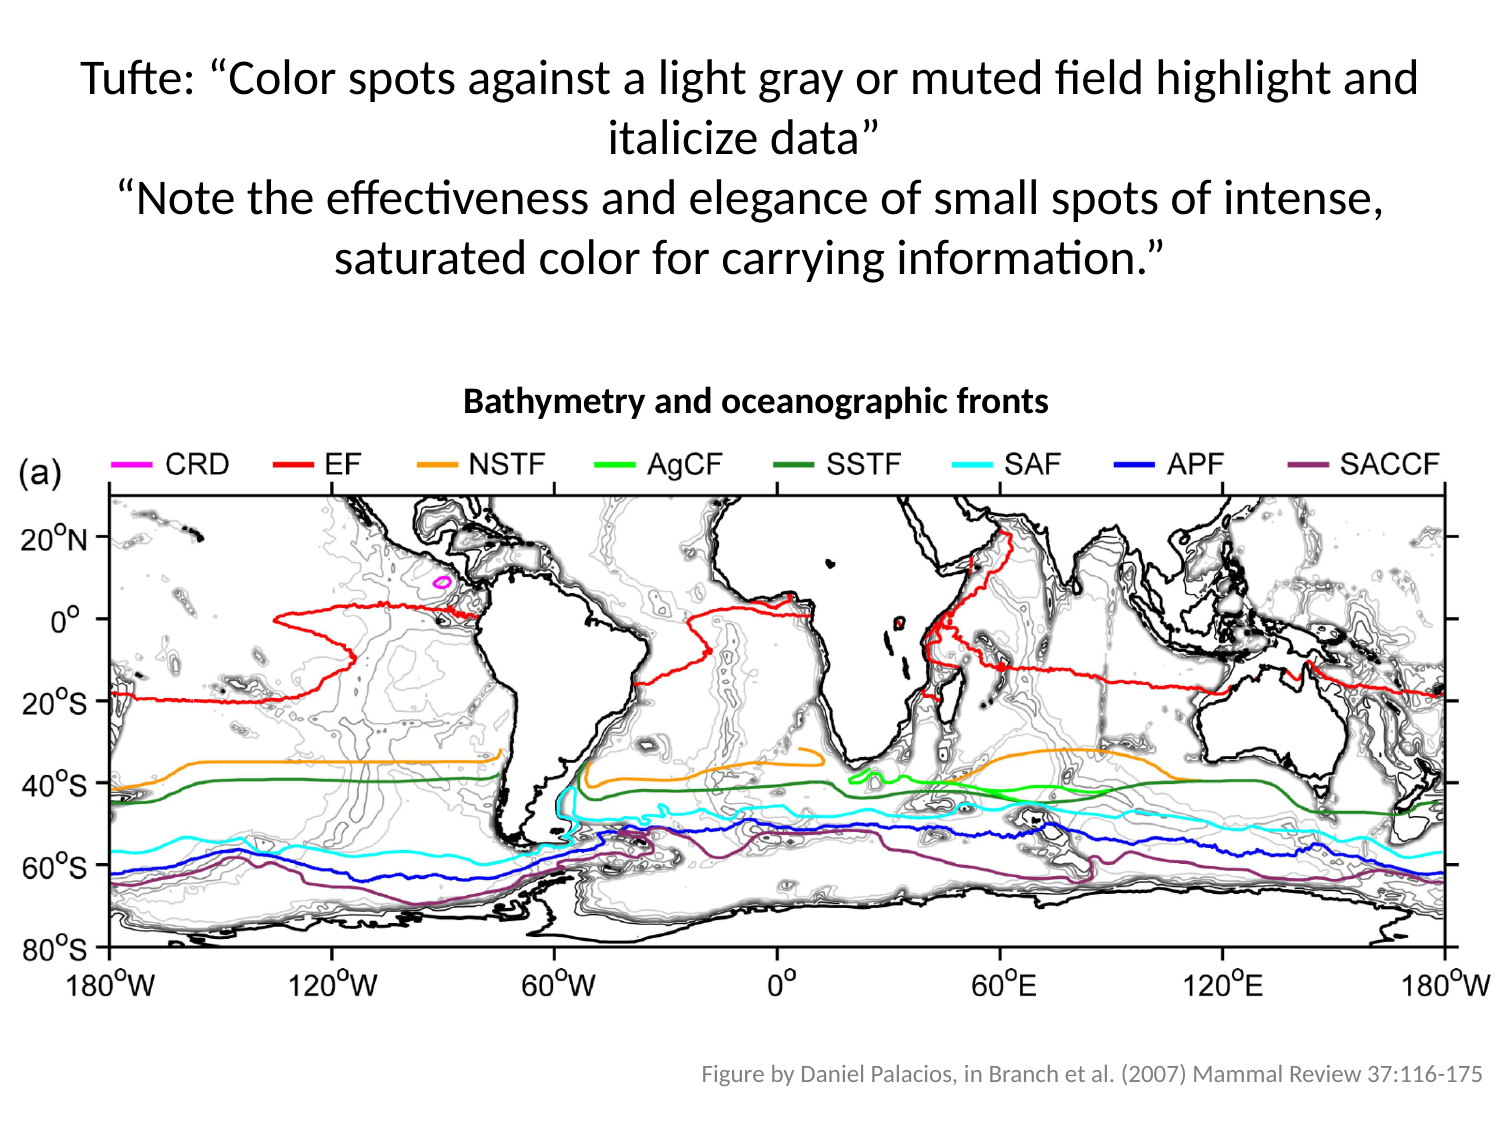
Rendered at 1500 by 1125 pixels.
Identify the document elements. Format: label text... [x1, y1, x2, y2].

text_box Tufte: “Color spots against a light gray or muted field highlight and italicize data” “Note the effectiveness and elegance of small spots of intense, saturated color for carrying information.” [0, 37, 1500, 293]
picture [0, 443, 1500, 1013]
text_box Figure by Daniel Palacios, in Branch et al. (2007) Mammal Review 37:116-175 [512, 1050, 1500, 1095]
text_box Bathymetry and oceanographic fronts [448, 368, 1065, 428]
